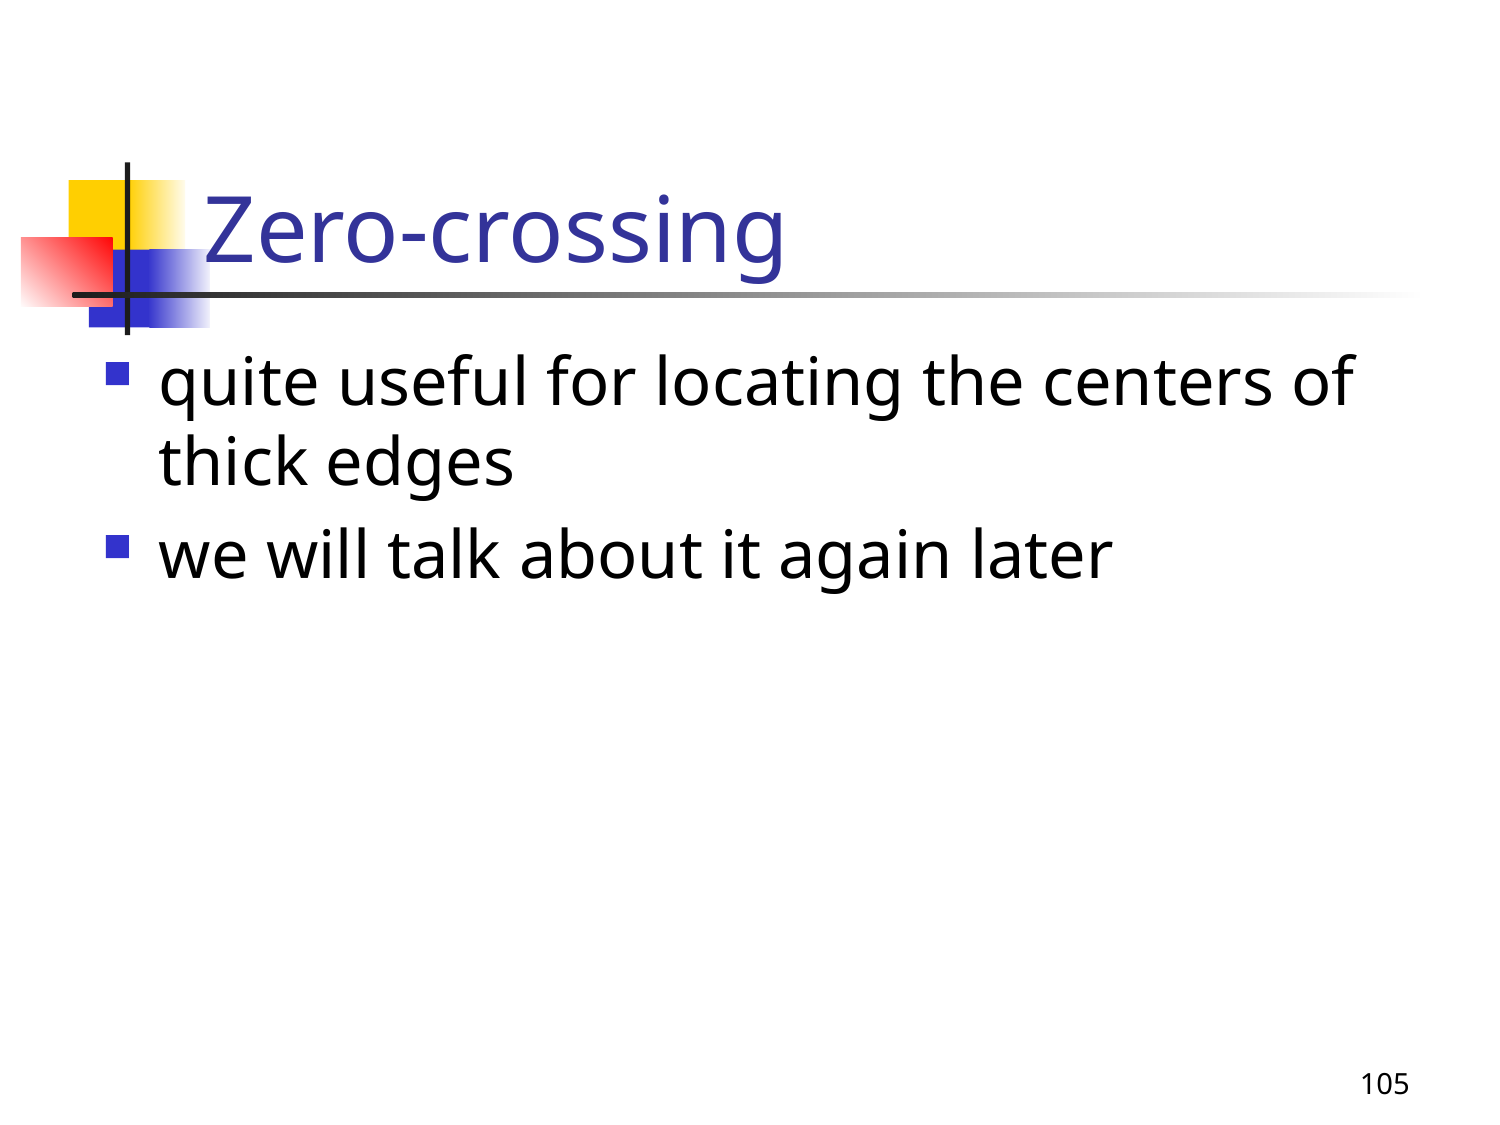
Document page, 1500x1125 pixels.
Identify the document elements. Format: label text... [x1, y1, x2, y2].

slide_number 105 [1112, 1037, 1426, 1113]
title Zero-crossing [188, 101, 1468, 289]
list quite useful for locating the centers of thick edges we will talk about it again later [87, 331, 1469, 1006]
